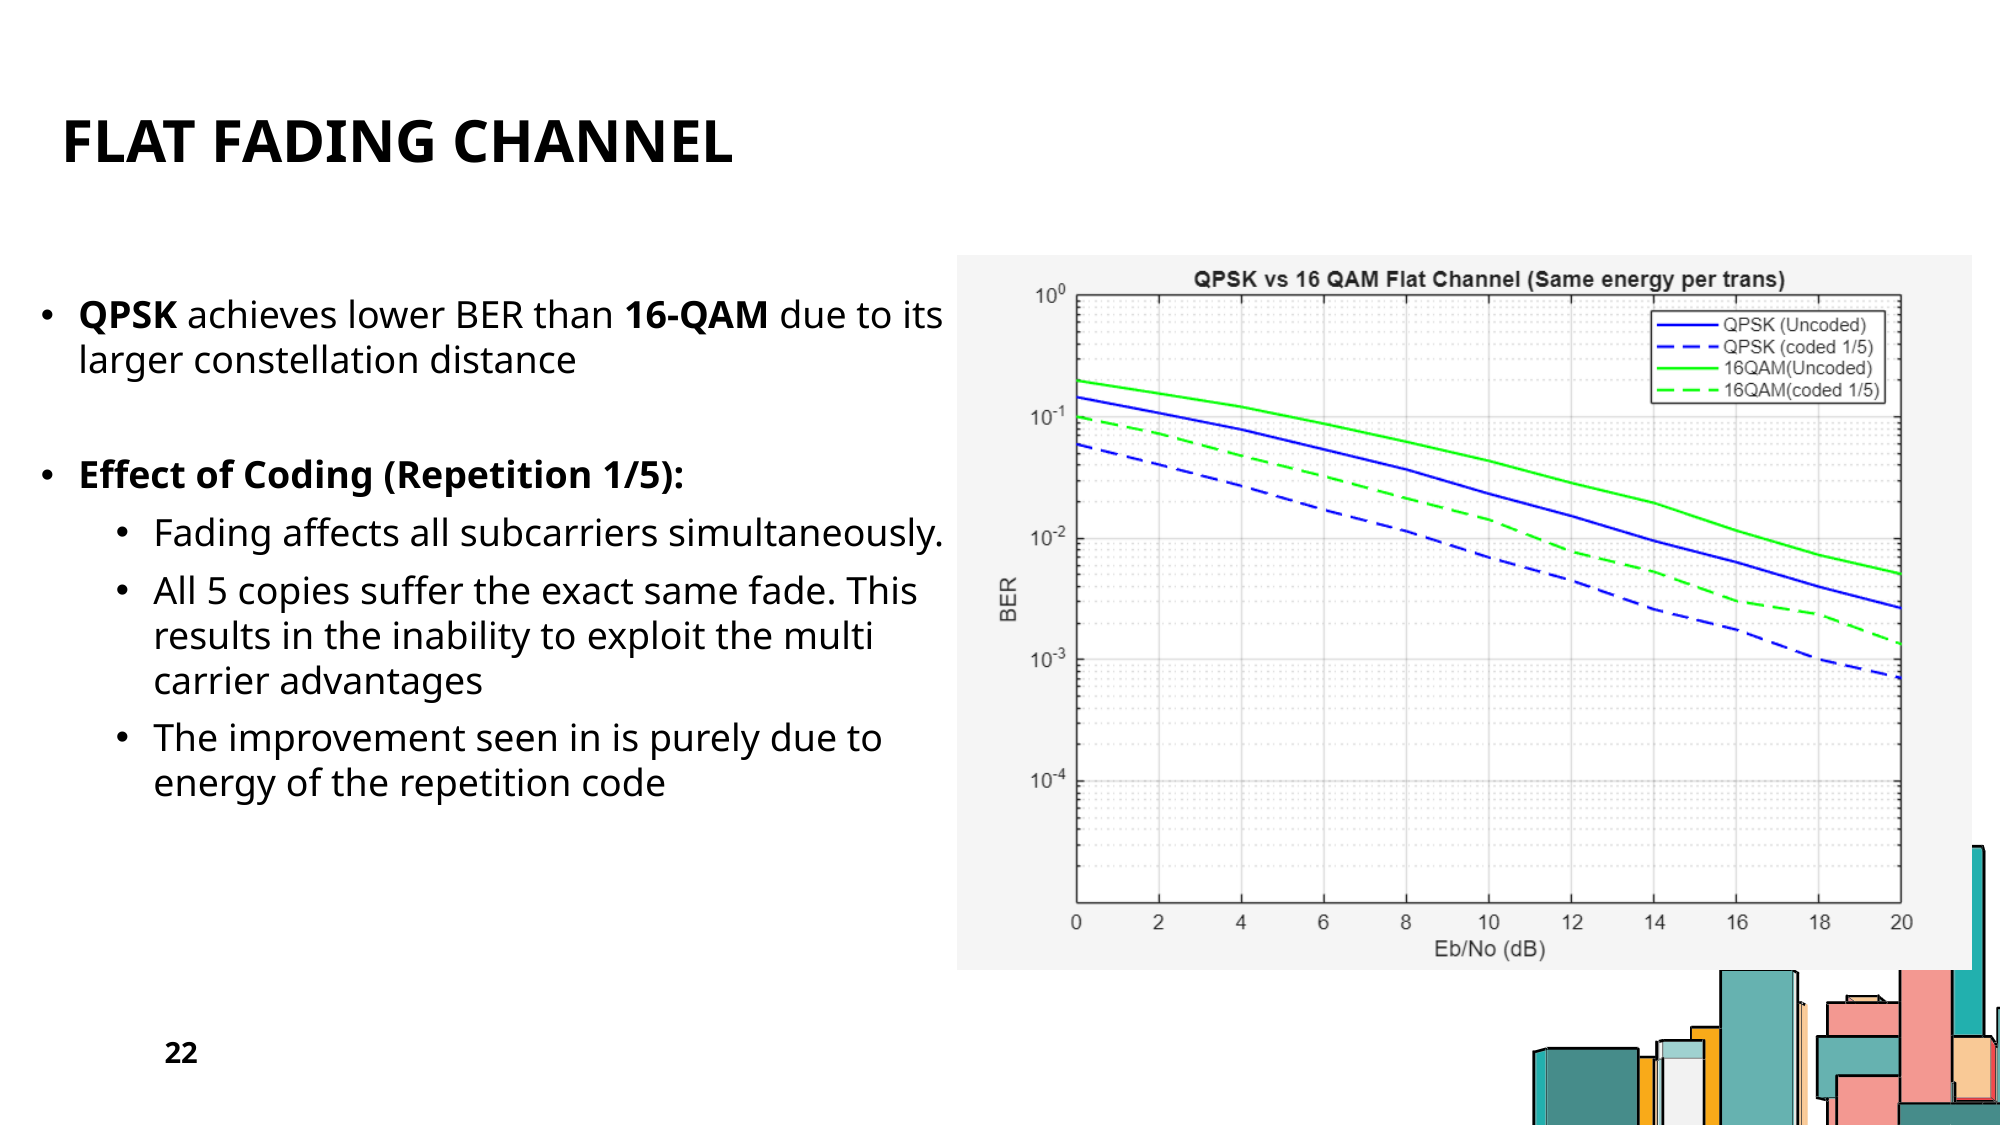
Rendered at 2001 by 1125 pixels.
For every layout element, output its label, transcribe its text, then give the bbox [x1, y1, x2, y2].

slide_number 22 [149, 1024, 588, 1085]
list QPSK achieves lower BER than 16-QAM due to its larger constellation distance Effect of Coding (Repetition 1/5): Fading affects all subcarriers simultaneously. All 5 copies suffer the exact same fade. This results in the inability to exploit the multi carrier advantages The improvement seen in is purely due to energy of the repetition code [25, 283, 957, 889]
title Flat Fading Channel [46, 93, 1465, 183]
picture [957, 255, 2000, 1125]
